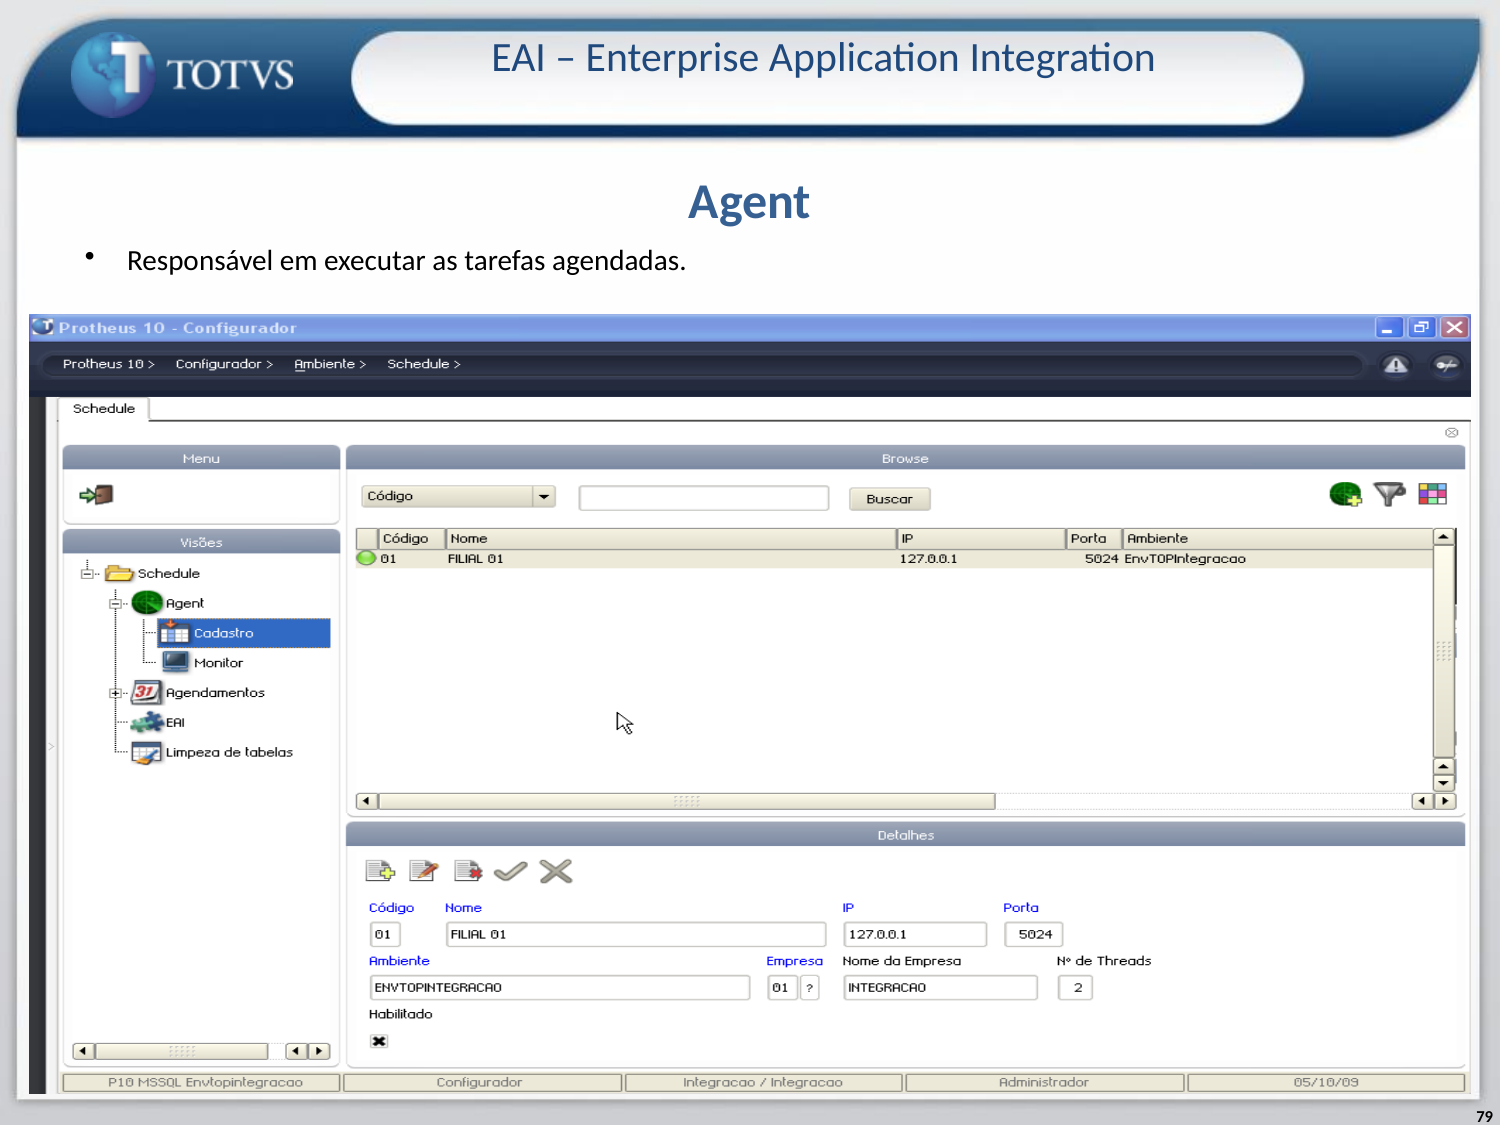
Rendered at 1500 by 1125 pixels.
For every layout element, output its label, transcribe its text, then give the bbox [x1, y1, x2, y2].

text_box Responsável em executar as tarefas agendadas. [70, 234, 1383, 284]
text_box 79 [1427, 1085, 1500, 1125]
title Agent [40, 163, 1460, 233]
picture [0, 0, 1500, 1125]
list EAI – Enterprise Application Integration [348, 21, 1299, 105]
